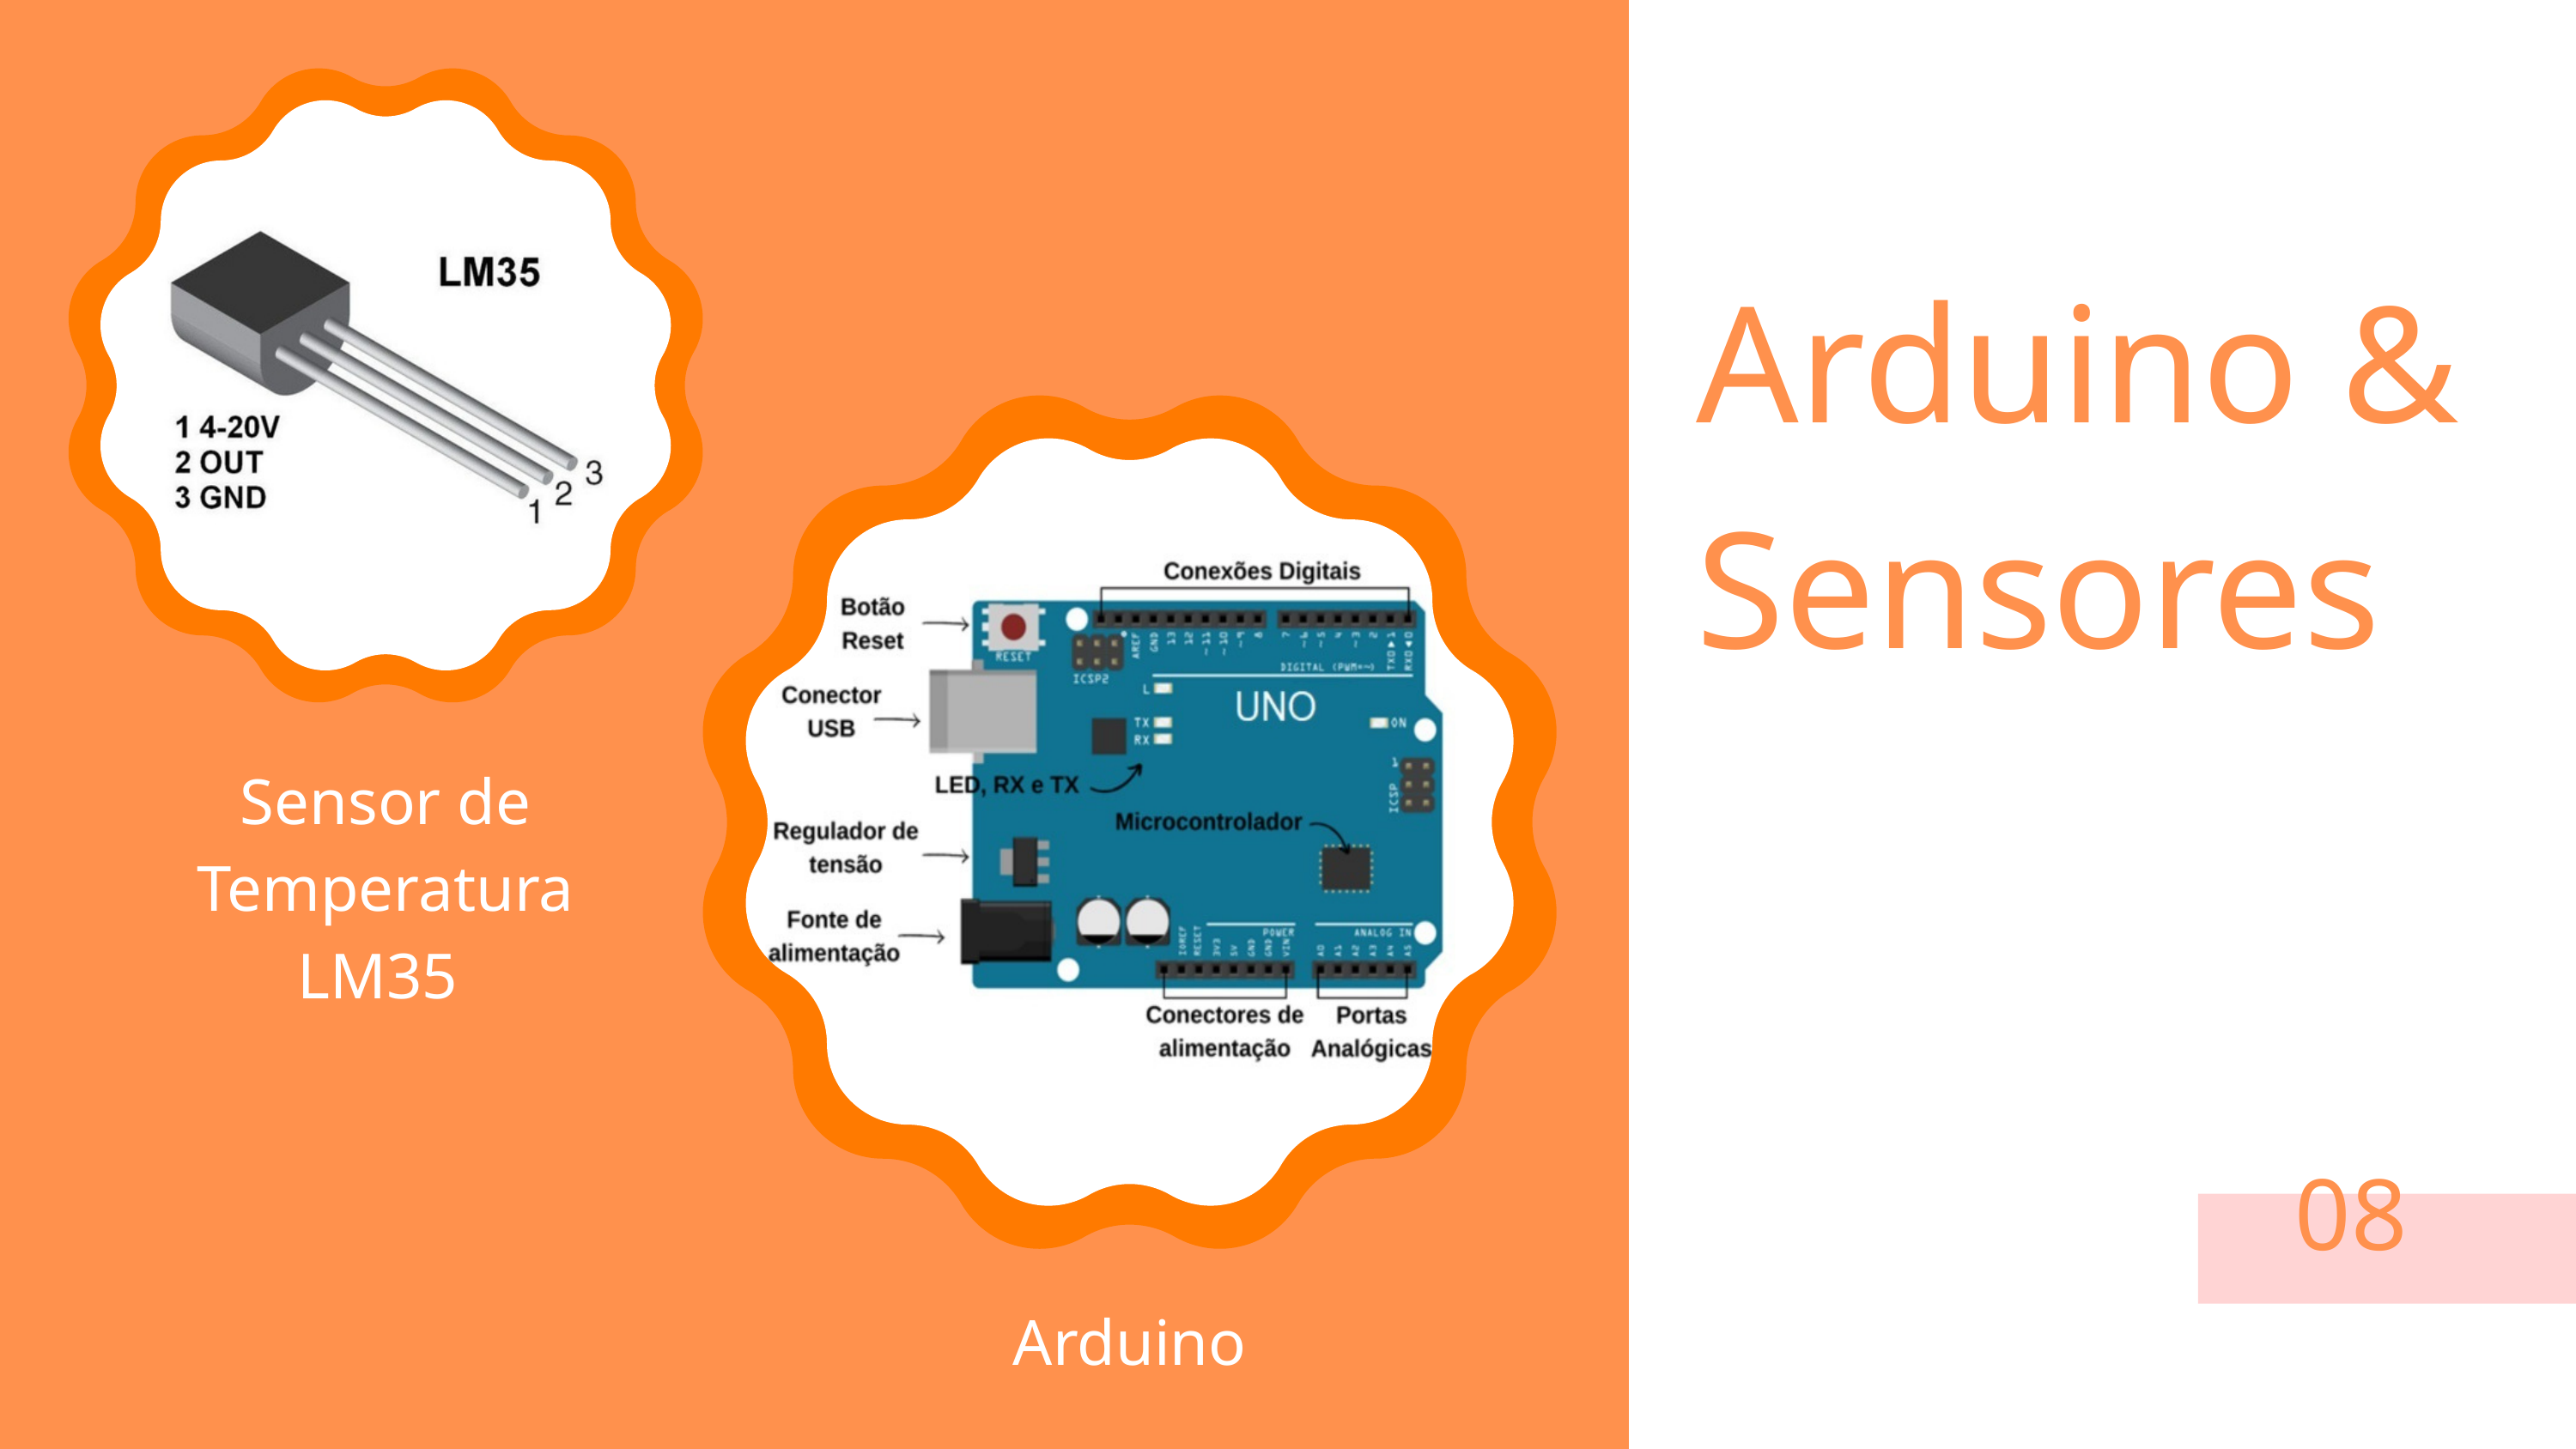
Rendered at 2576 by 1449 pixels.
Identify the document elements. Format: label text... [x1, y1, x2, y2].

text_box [2331, 1059, 2443, 1439]
text_box 08 [2095, 1132, 2327, 1270]
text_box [0, 0, 1616, 1449]
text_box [745, 438, 1514, 1206]
text_box Arduino & Sensores [1696, 229, 2494, 681]
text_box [100, 100, 671, 671]
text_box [68, 68, 703, 703]
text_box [702, 395, 1557, 1249]
